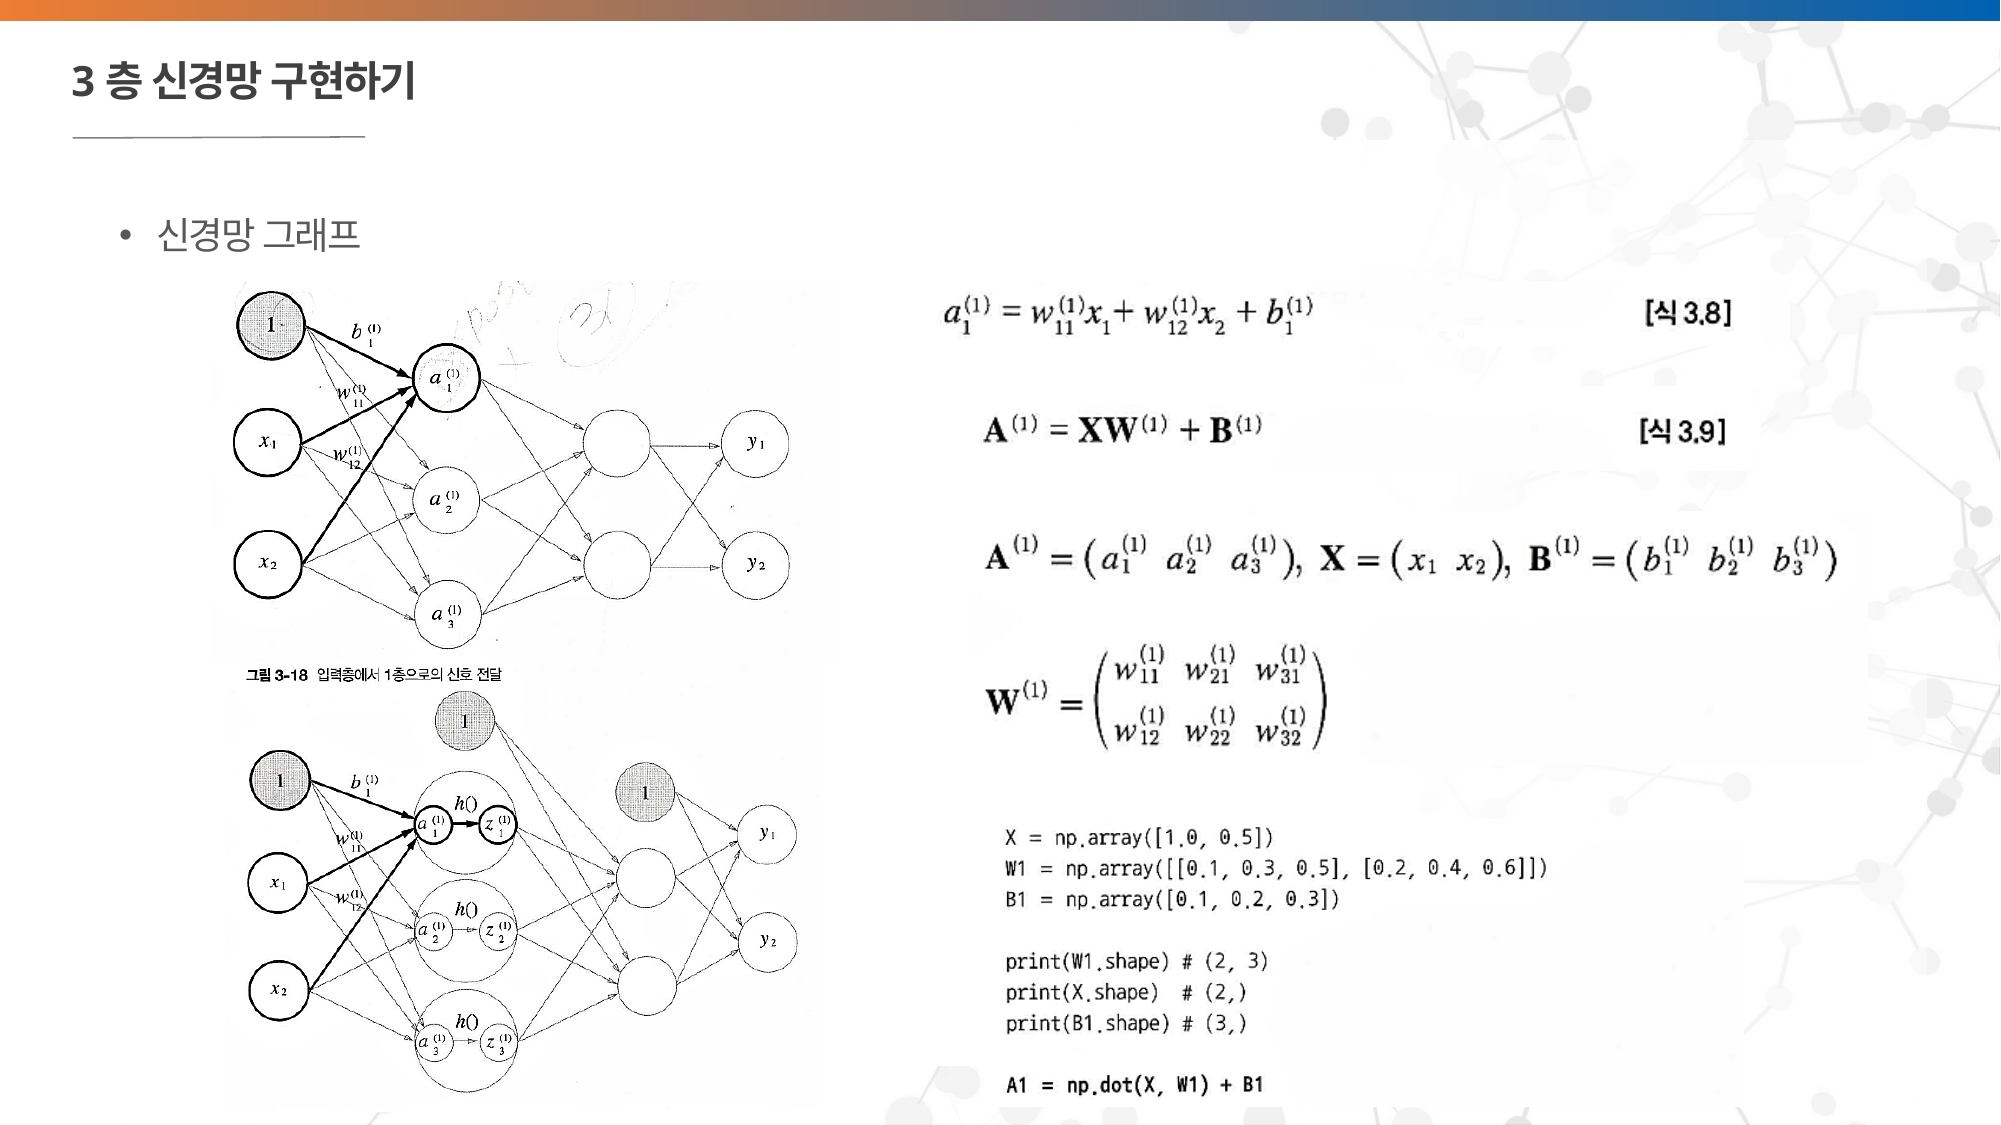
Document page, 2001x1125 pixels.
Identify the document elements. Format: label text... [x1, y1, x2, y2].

picture [972, 511, 1868, 765]
picture [210, 281, 835, 1112]
slide_number 35 [782, 1065, 1233, 1125]
picture [987, 819, 1744, 1107]
picture [909, 281, 1790, 346]
list 신경망 그래프 [104, 193, 1911, 1035]
picture [957, 386, 1761, 471]
title 3층 신경망 구현하기 [56, 49, 1162, 117]
